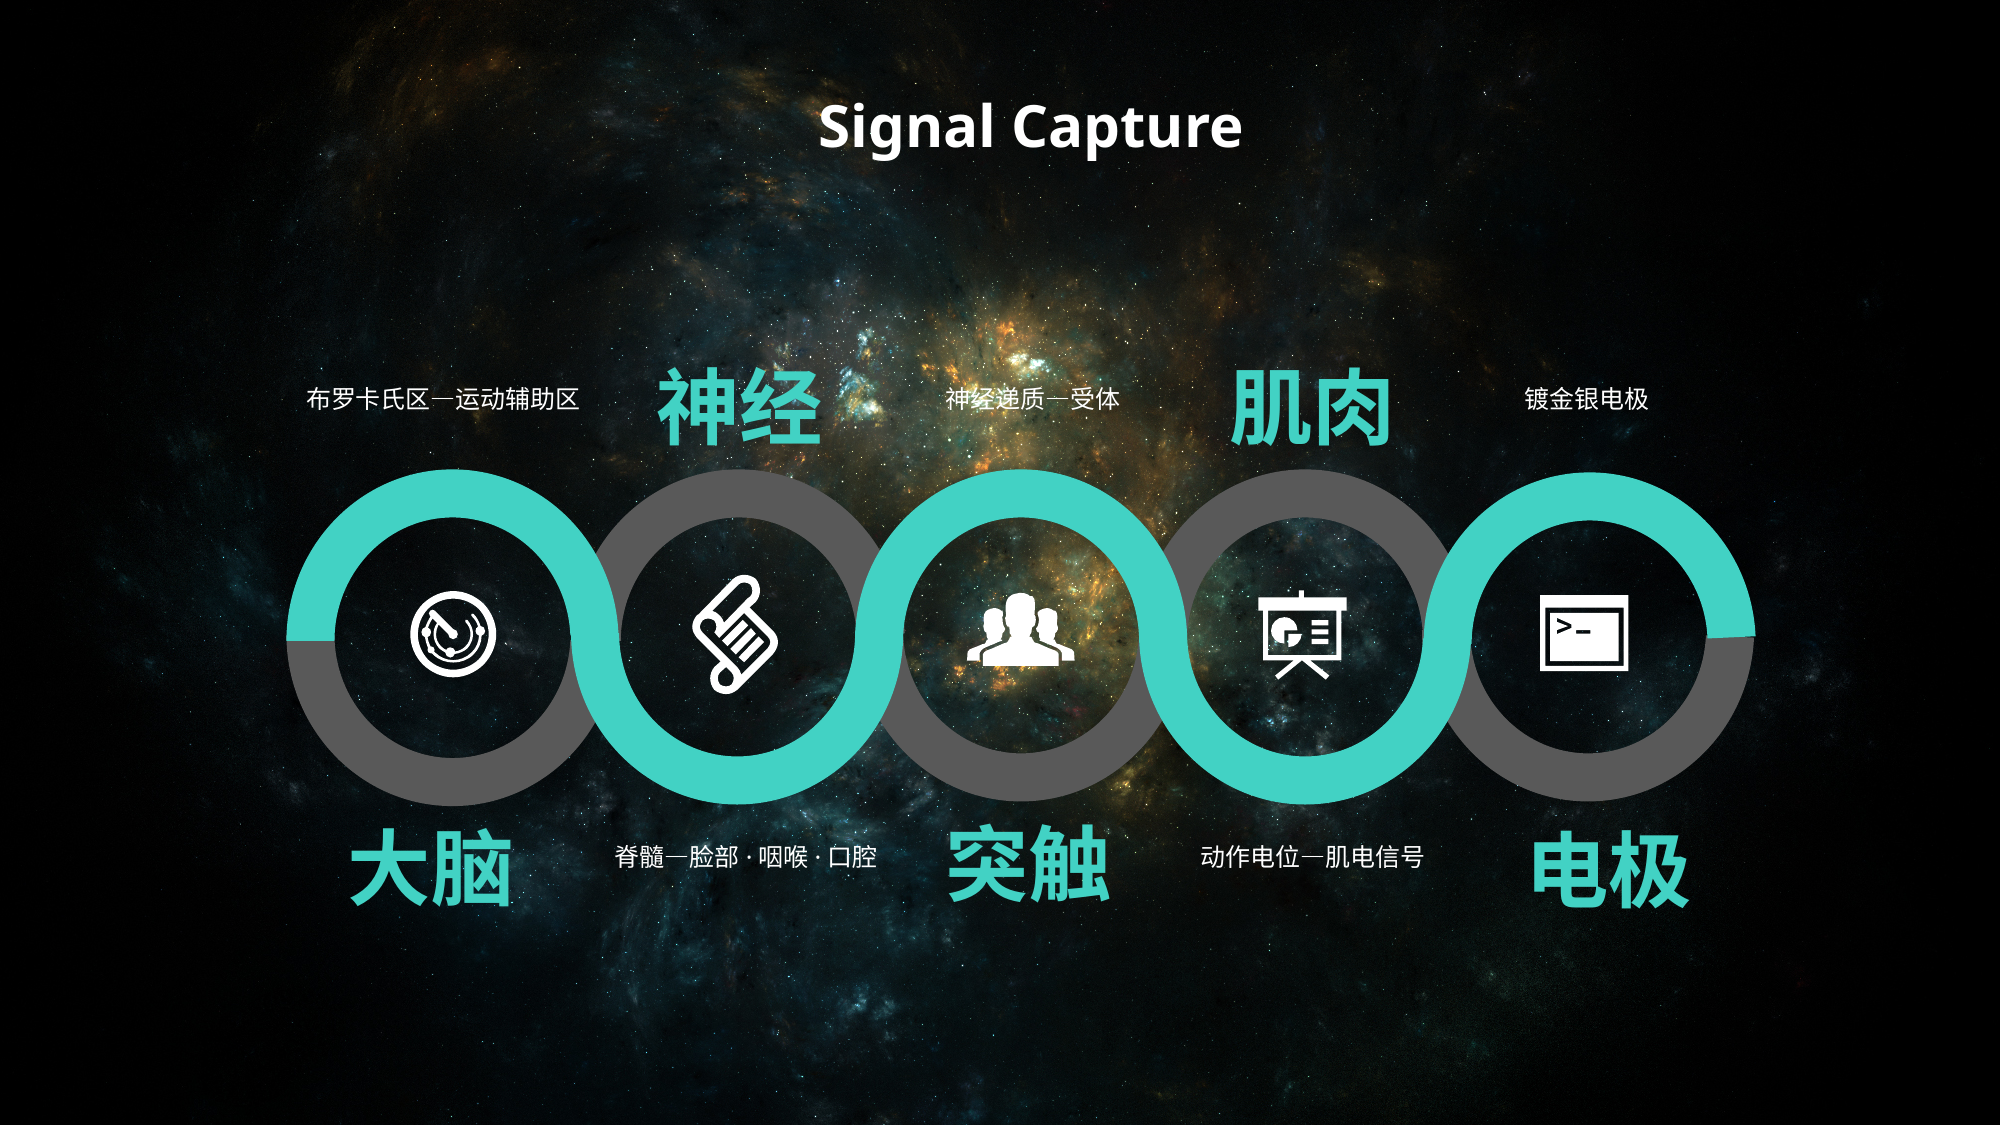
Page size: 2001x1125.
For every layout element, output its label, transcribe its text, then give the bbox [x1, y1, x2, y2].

text_box 神经递质—受体 [876, 368, 1191, 419]
text_box [1163, 469, 1448, 633]
picture [0, 0, 2000, 1125]
text_box 镀金银电极 [1430, 368, 1745, 419]
text_box [692, 574, 778, 695]
text_box 肌肉 [1224, 349, 1402, 461]
text_box [286, 640, 595, 807]
text_box 脊髓—脸部·咽喉·口腔 [588, 824, 904, 879]
text_box Signal Capture [759, 82, 1304, 167]
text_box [966, 592, 1075, 666]
text_box [1138, 633, 1472, 805]
text_box 布罗卡氏区—运动辅助区 [286, 368, 601, 419]
text_box 动作电位—肌电信号 [1155, 824, 1471, 879]
text_box [286, 469, 619, 641]
text_box [596, 469, 880, 641]
text_box [1258, 590, 1347, 680]
text_box 电极 [1519, 812, 1698, 924]
text_box [855, 469, 1187, 640]
text_box [880, 636, 1162, 802]
text_box 突触 [939, 806, 1118, 918]
text_box [1423, 472, 1756, 640]
text_box [571, 633, 904, 805]
text_box [1448, 635, 1754, 802]
text_box 大脑 [342, 810, 521, 922]
text_box [1540, 595, 1629, 672]
text_box 神经 [651, 349, 829, 461]
text_box [410, 591, 497, 678]
